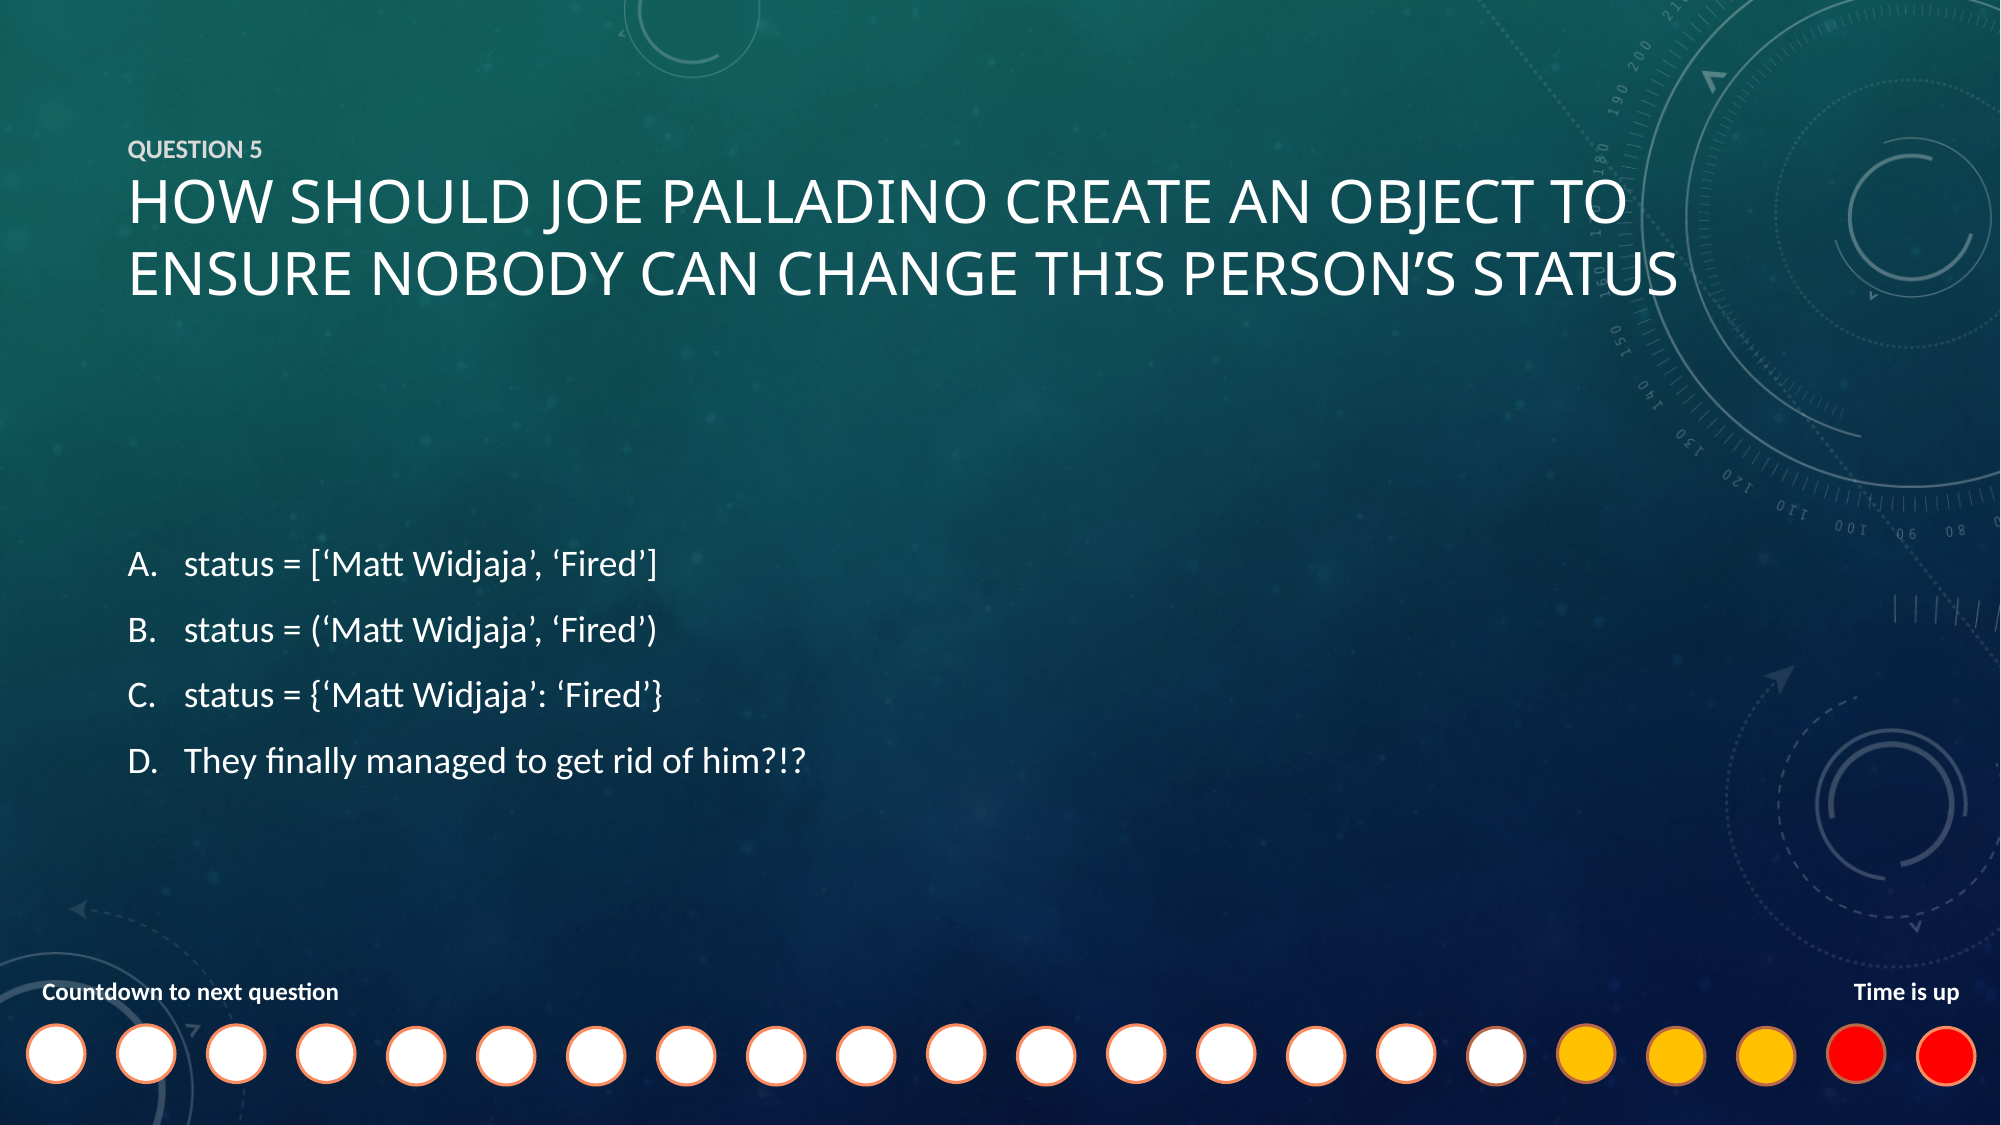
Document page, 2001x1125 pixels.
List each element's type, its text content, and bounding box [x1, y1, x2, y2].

title Question 5 How should joe palladino create an object to ensure nobody can change this person’s status [112, 99, 1775, 339]
text_box [295, 1023, 357, 1085]
text_box [1825, 1023, 1887, 1085]
text_box [1105, 1023, 1167, 1085]
text_box [25, 1023, 87, 1085]
text_box [205, 1023, 267, 1085]
text_box Countdown to next question [27, 968, 445, 1014]
text_box [655, 1025, 717, 1087]
text_box [115, 1023, 177, 1085]
text_box Time is up [1557, 968, 1975, 1014]
text_box [1555, 1023, 1617, 1085]
picture [0, 0, 2001, 1125]
text_box [1195, 1023, 1257, 1085]
text_box [925, 1023, 987, 1085]
text_box [1735, 1025, 1797, 1087]
text_box [565, 1025, 627, 1087]
text_box [1645, 1025, 1707, 1087]
text_box [1375, 1023, 1437, 1085]
text_box [1465, 1025, 1527, 1087]
text_box [835, 1025, 897, 1087]
text_box [745, 1025, 807, 1087]
text_box [475, 1025, 537, 1087]
text_box [1285, 1025, 1347, 1087]
text_box [1015, 1025, 1077, 1087]
text_box [385, 1025, 447, 1087]
list status = [‘Matt Widjaja’, ‘Fired’] status = (‘Matt Widjaja’, ‘Fired’) status = {‘Matt Widjaja’: ‘Fired’} They finally managed to get rid of him?!? [112, 351, 1775, 969]
text_box [1915, 1025, 1977, 1087]
